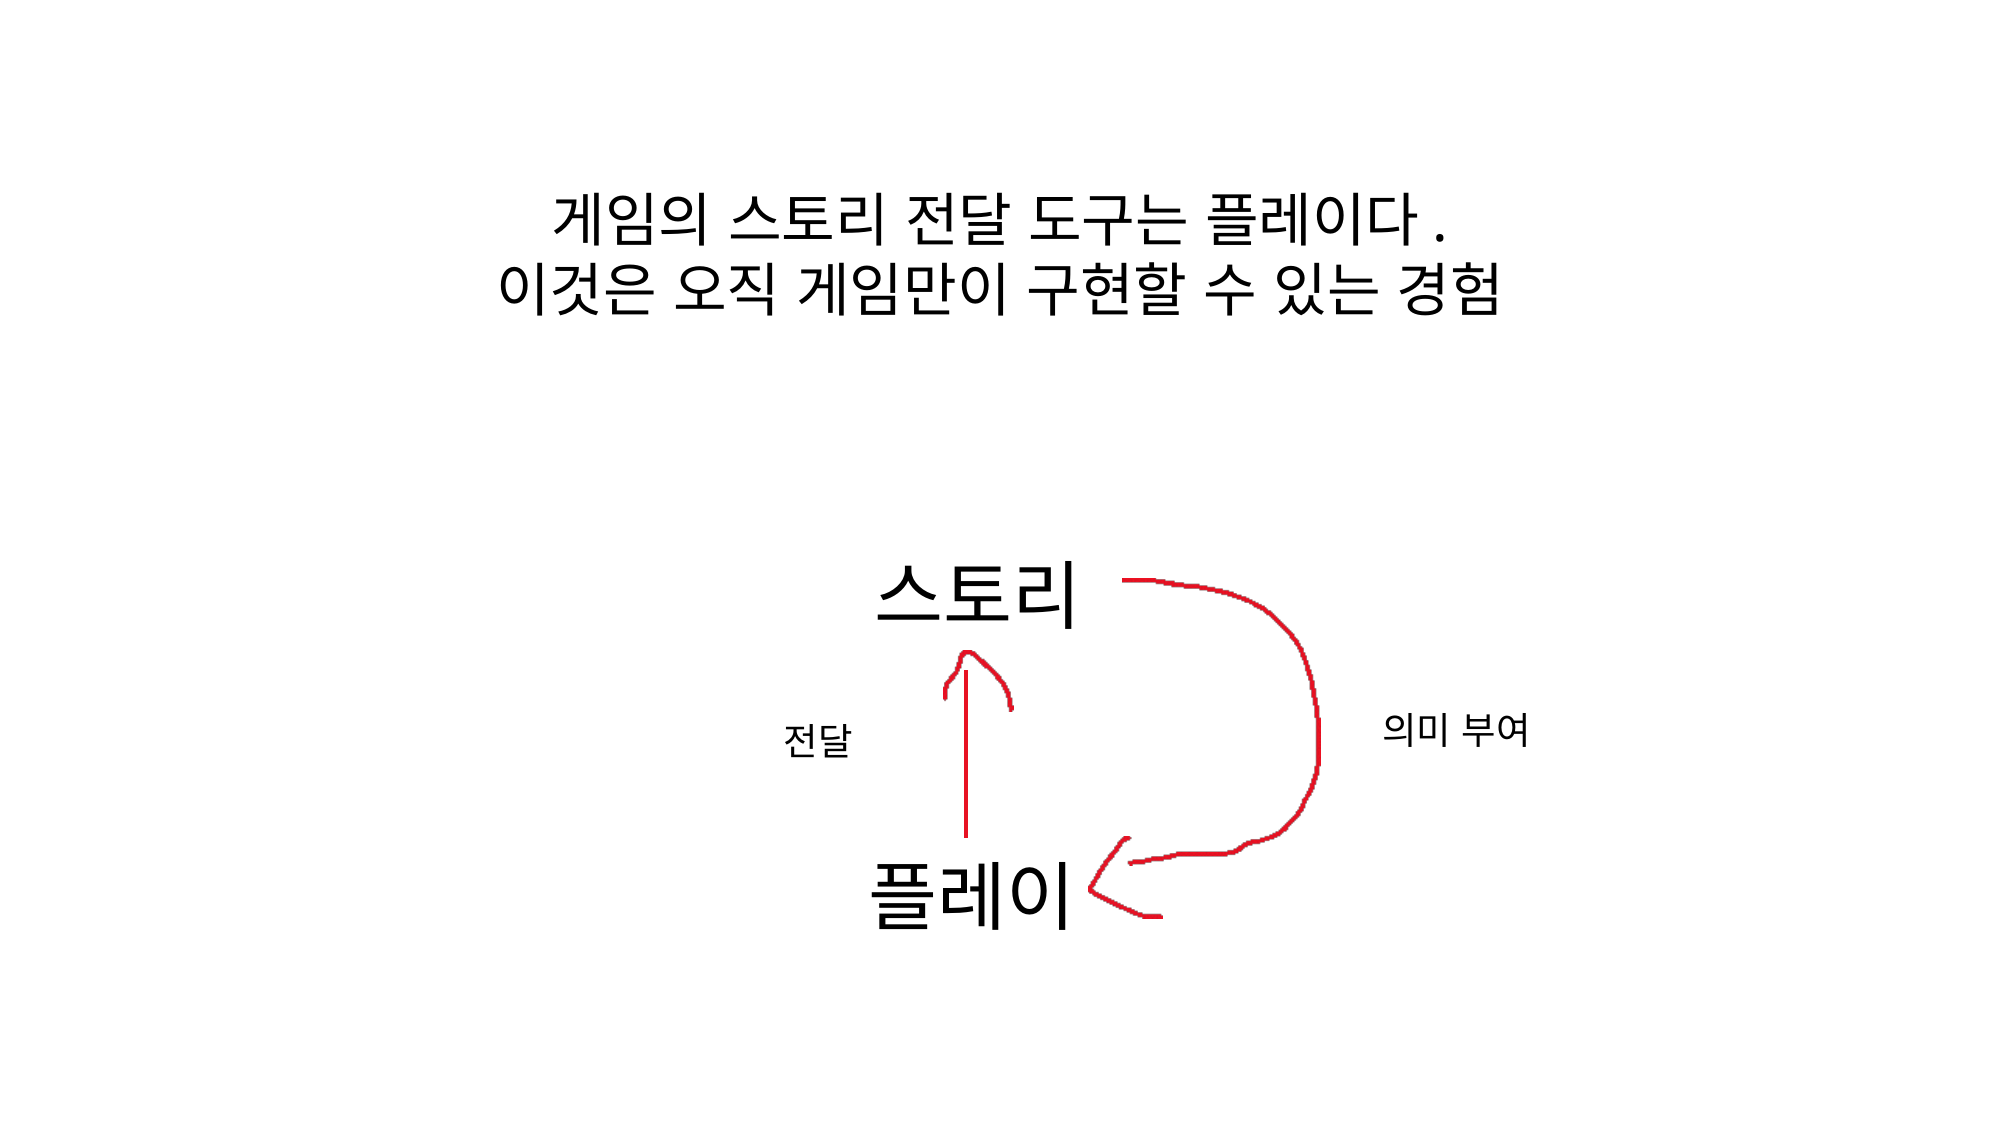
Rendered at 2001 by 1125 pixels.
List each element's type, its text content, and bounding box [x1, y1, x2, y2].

text_box 스토리 [377, 541, 1580, 647]
text_box 전달 [715, 710, 921, 770]
text_box 게임의 스토리 전달 도구는 플레이다. 이것은 오직 게임만이 구현할 수 있는 경험 [348, 176, 1652, 331]
picture [1122, 578, 1321, 866]
text_box 의미 부여 [1334, 699, 1580, 759]
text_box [944, 579, 1320, 917]
text_box 플레이 [371, 842, 1573, 948]
